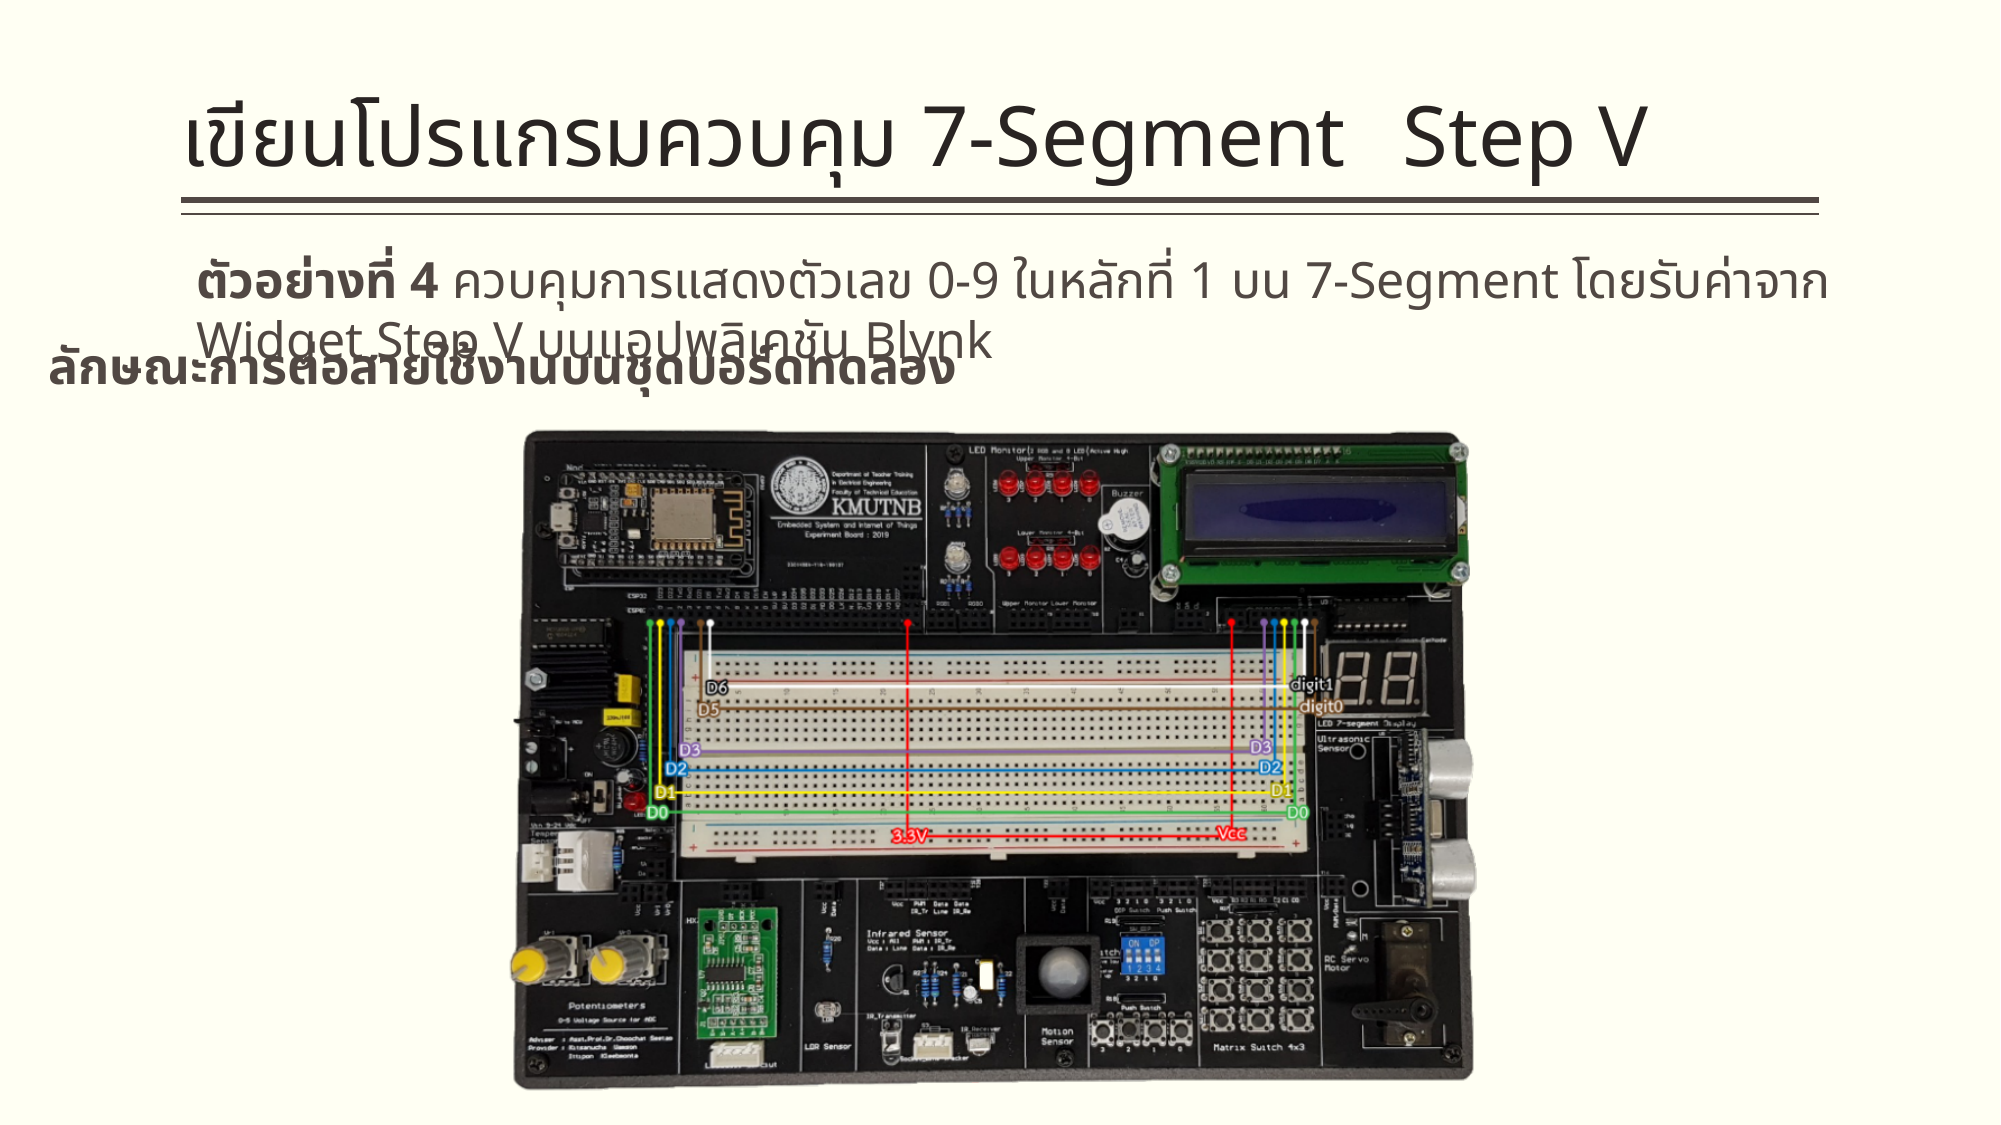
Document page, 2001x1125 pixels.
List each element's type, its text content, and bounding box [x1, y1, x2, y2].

text_box ตัวอย่างที่ 4 ควบคุมการแสดงตัวเลข 0-9 ในหลักที่ 1 บน 7-Segment โดยรับค่าจาก Widget Step V บนแอปพลิเคชัน Blynk [181, 241, 1913, 376]
text_box ลักษณะการต่อสายใช้งานบนชุดบอร์ดทดลอง [34, 327, 973, 403]
title เขียนโปรแกรมควบคุม 7-Segment Step V [181, 12, 1819, 193]
picture [493, 414, 1507, 1113]
